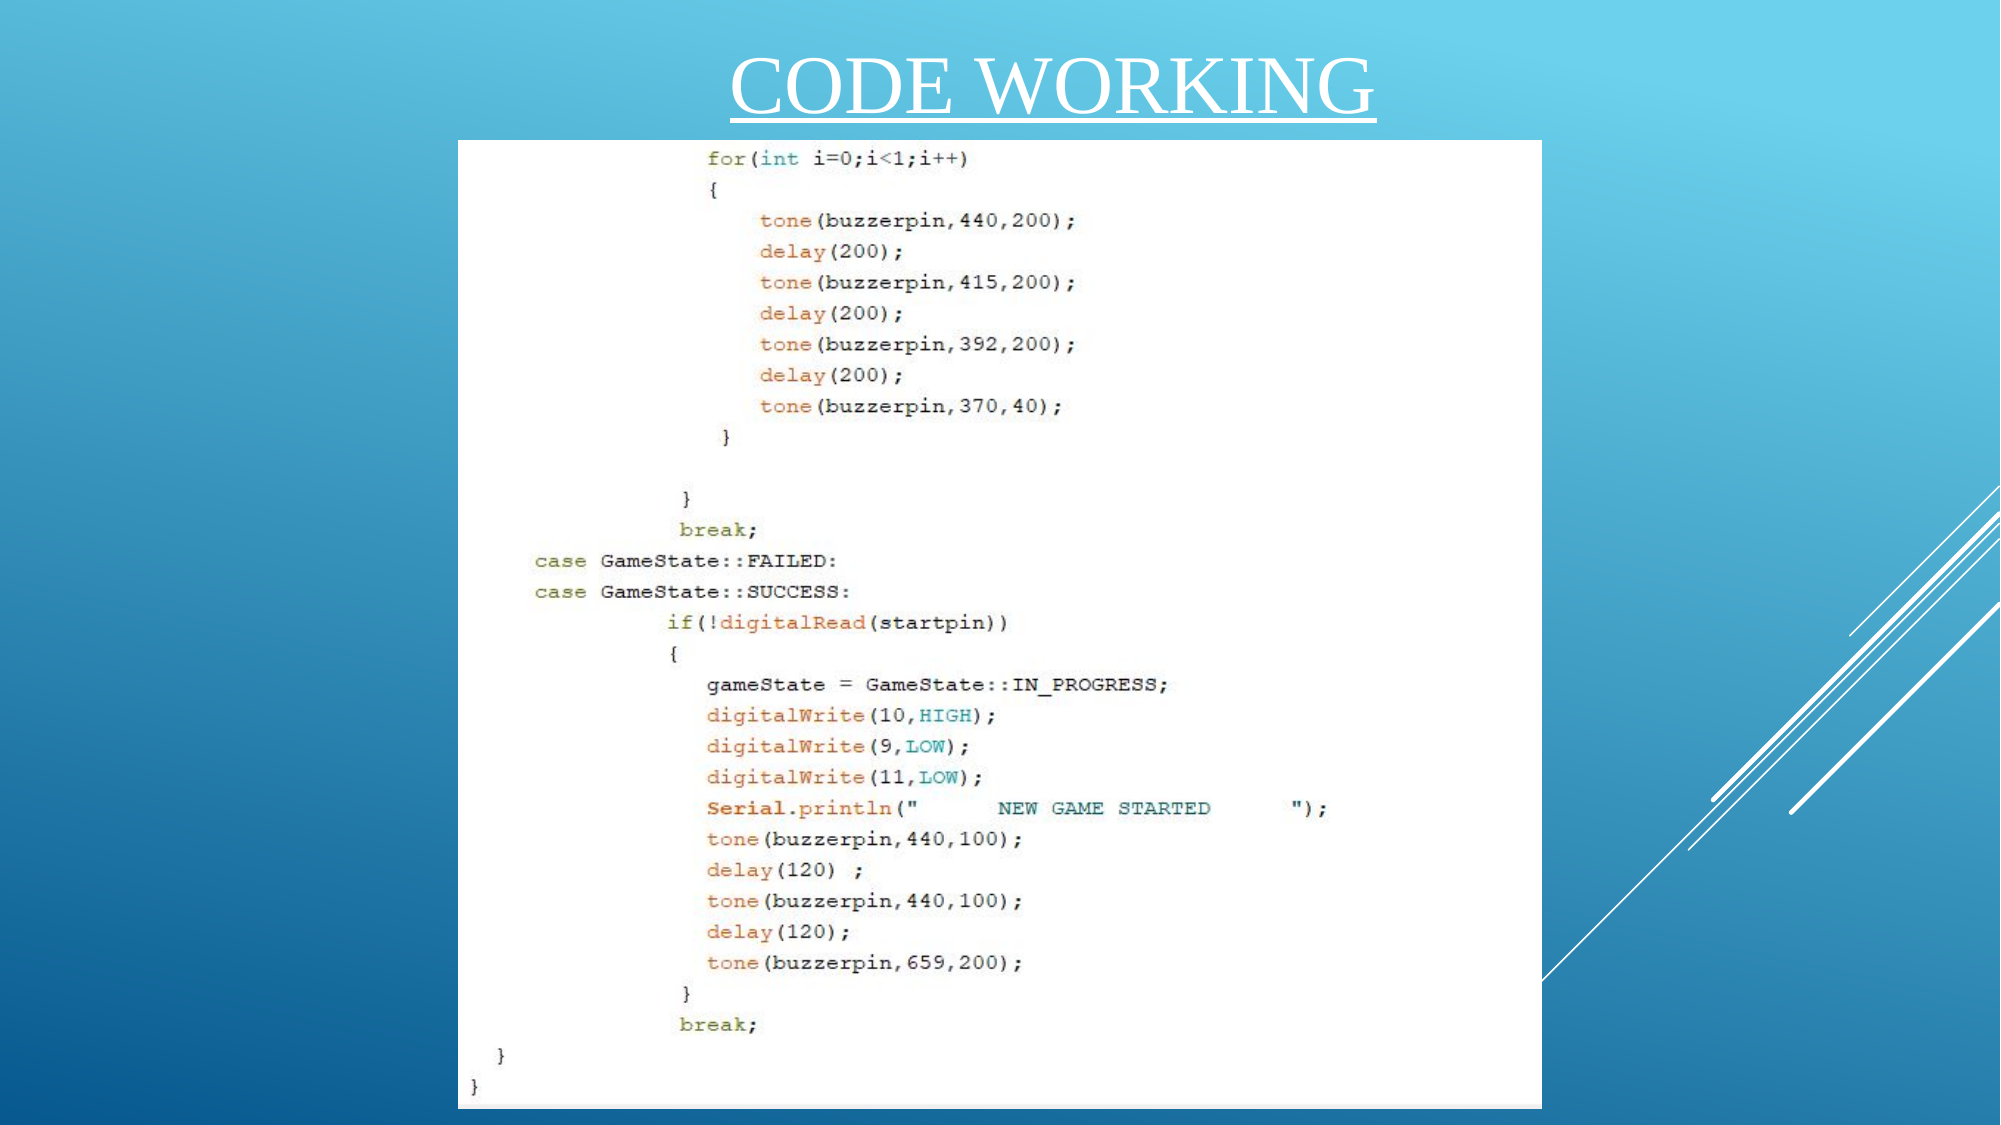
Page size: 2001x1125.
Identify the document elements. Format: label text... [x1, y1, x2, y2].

title CODE WORKING [231, 0, 1875, 182]
picture [458, 140, 1542, 1109]
